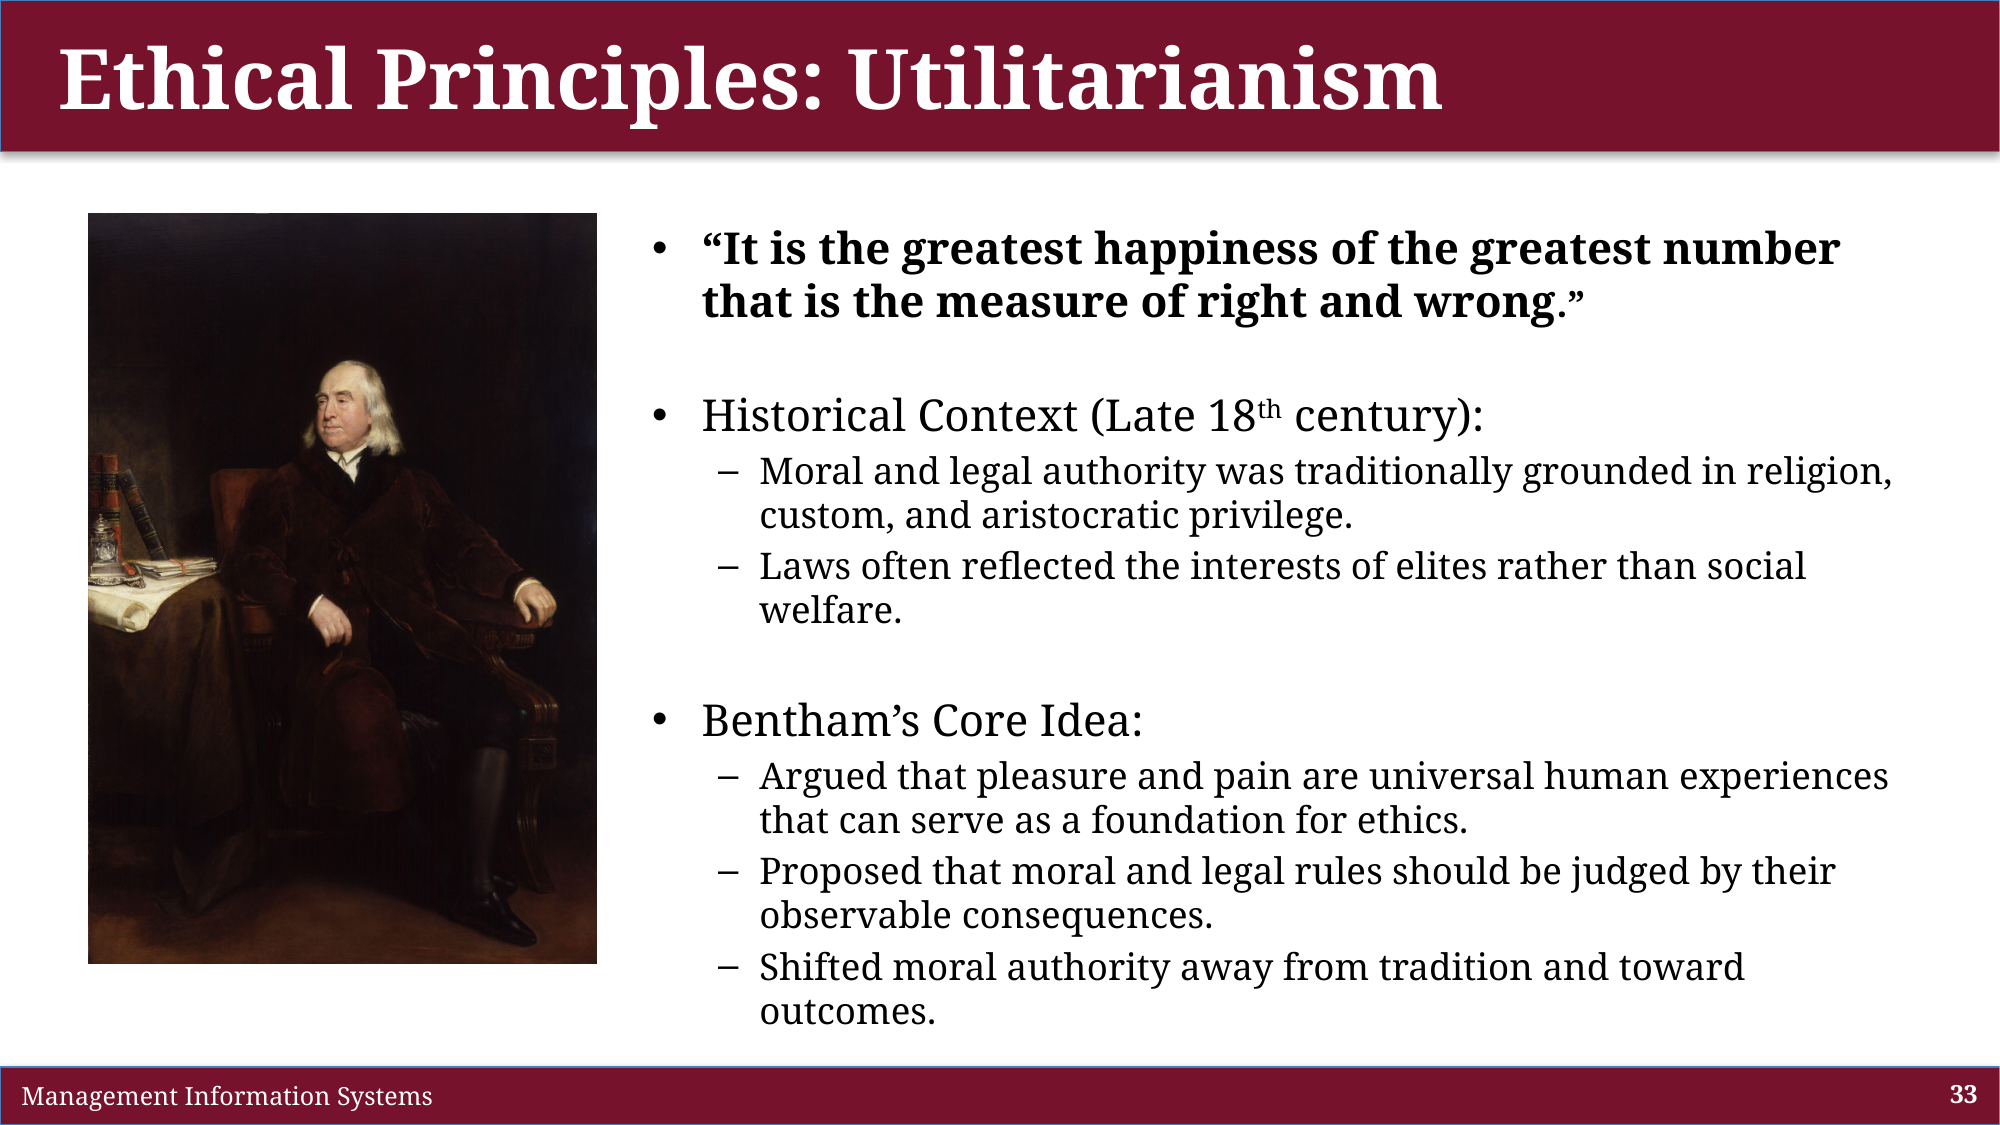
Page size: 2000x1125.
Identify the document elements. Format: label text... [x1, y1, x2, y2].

picture [88, 213, 597, 964]
footer Management Information Systems [0, 1066, 475, 1125]
text_box [475, 1066, 1649, 1125]
list “It is the greatest happiness of the greatest number that is the measure of right and wrong.” Historical Context (Late 18th century): Moral and legal authority was traditionally grounded in religion, custom, and aristocratic privilege. Laws often reflected the interests of elites rather than social welfare. Bentham’s Core Idea: Argued that pleasure and pain are universal human experiences that can serve as a foundation for ethics. Proposed that moral and legal rules should be judged by their observable consequences. Shifted moral authority away from tradition and toward outcomes. [637, 213, 1911, 1047]
slide_number 33 [1649, 1066, 2000, 1125]
title Ethical Principles: Utilitarianism [0, 0, 2000, 152]
